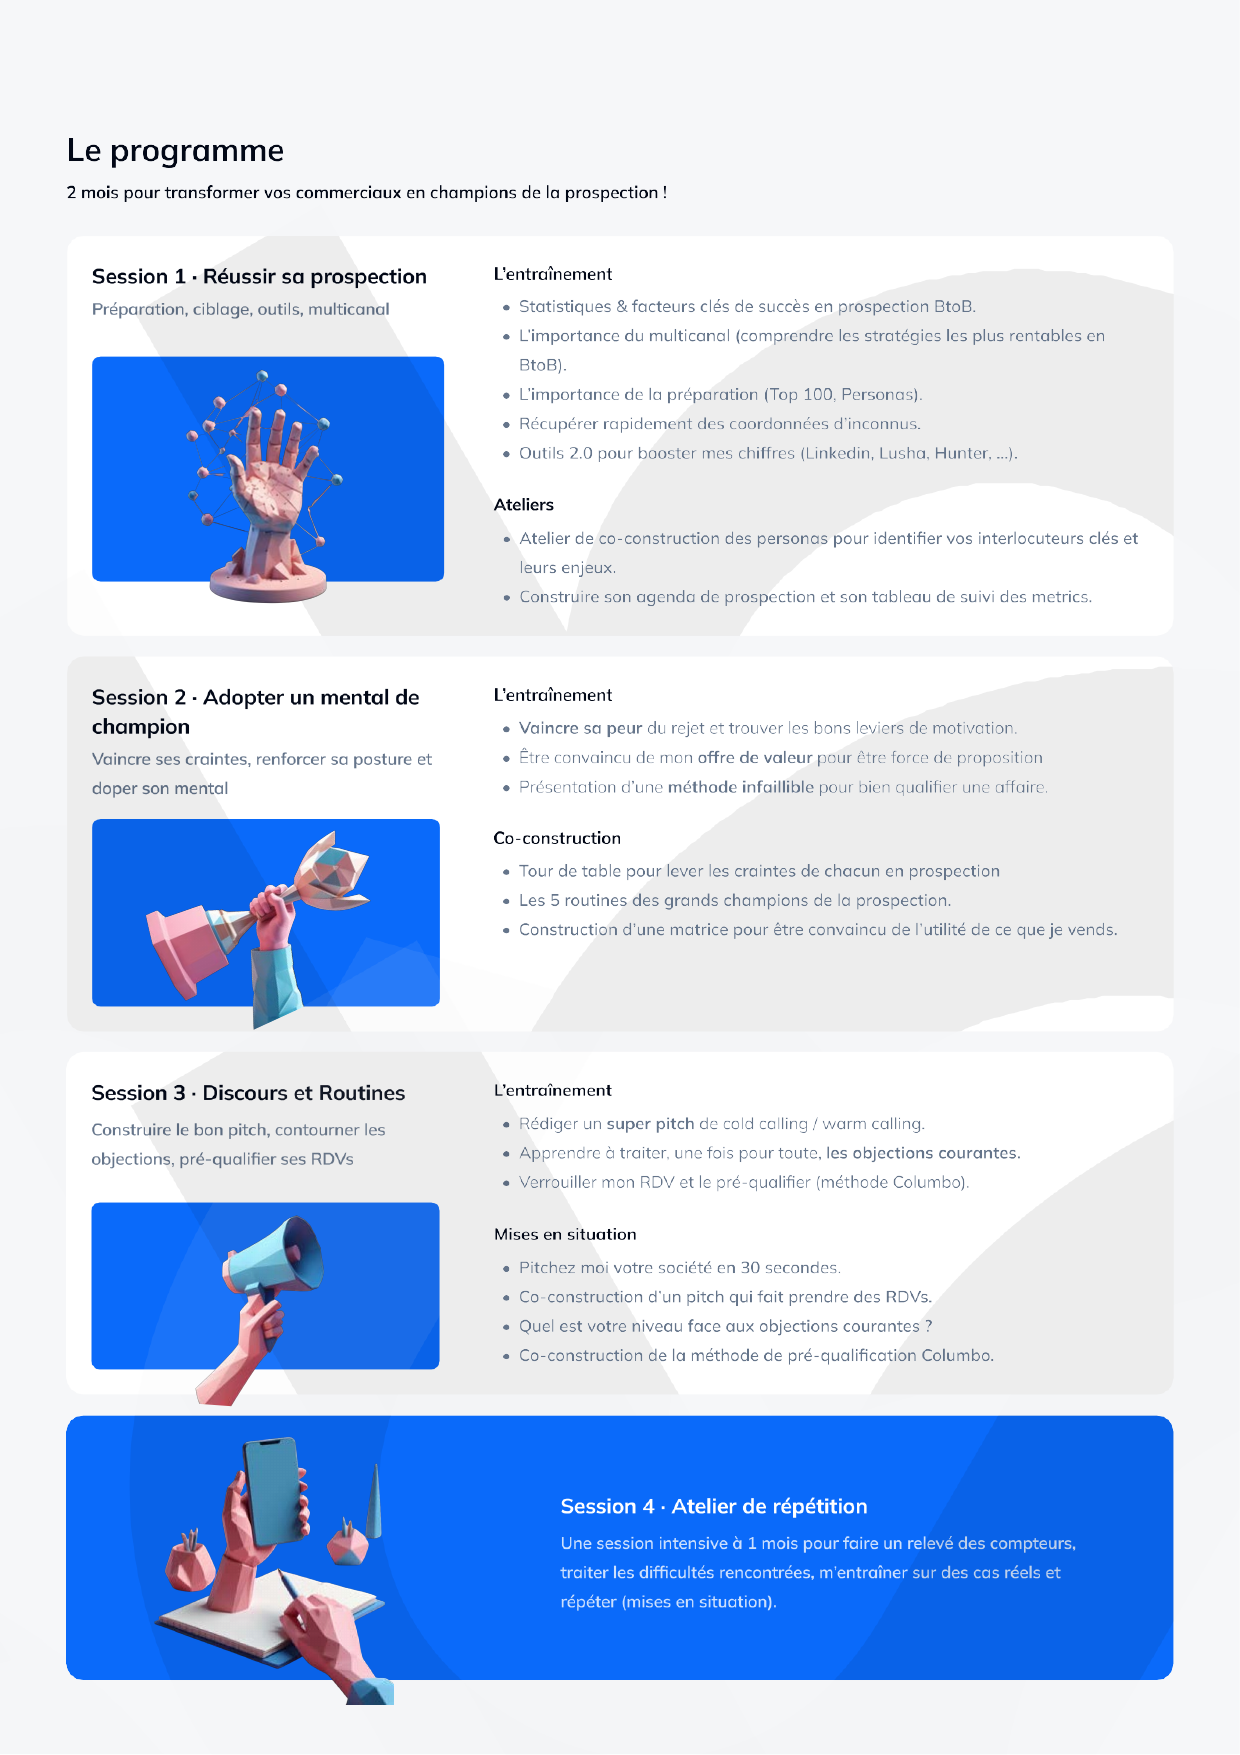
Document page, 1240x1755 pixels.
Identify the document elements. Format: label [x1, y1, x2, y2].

text_box [0, 0, 1240, 1755]
